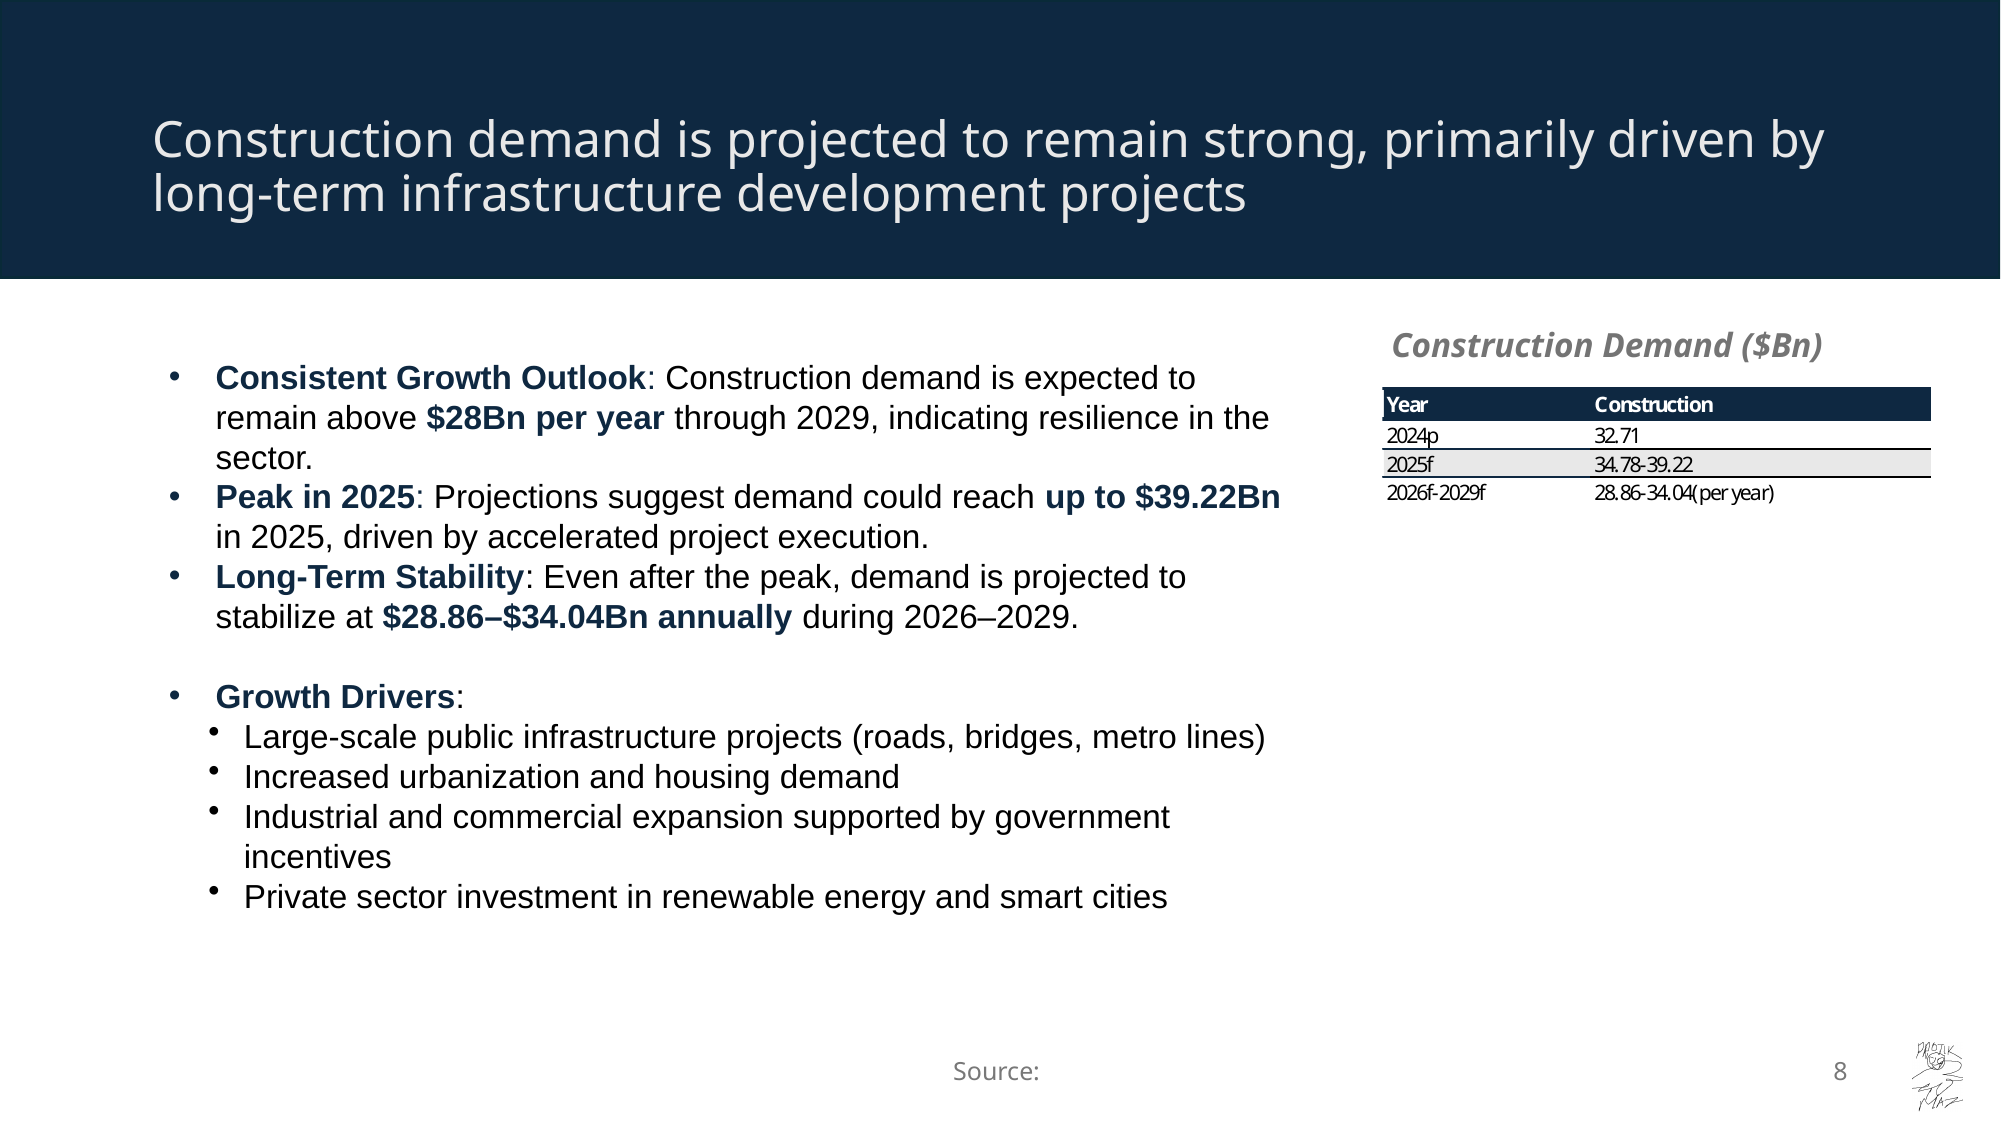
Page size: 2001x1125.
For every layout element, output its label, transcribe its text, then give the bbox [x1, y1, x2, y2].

text_box Consistent Growth Outlook: Construction demand is expected to remain above $28Bn per year through 2029, indicating resilience in the sector. Peak in 2025: Projections suggest demand could reach up to $39.22Bn in 2025, driven by accelerated project execution. Long-Term Stability: Even after the peak, demand is projected to stabilize at $28.86–$34.04Bn annually during 2026–2029. Growth Drivers: Large-scale public infrastructure projects (roads, bridges, metro lines) Increased urbanization and housing demand Industrial and commercial expansion supported by government incentives Private sector investment in renewable energy and smart cities [153, 348, 1303, 968]
slide_number 8 [1412, 1042, 1863, 1103]
title Construction demand is projected to remain strong, primarily driven by long-term infrastructure development projects [137, 59, 1863, 278]
picture [1912, 1042, 1963, 1112]
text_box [1376, 316, 1933, 507]
footer Source: [662, 1042, 1338, 1103]
